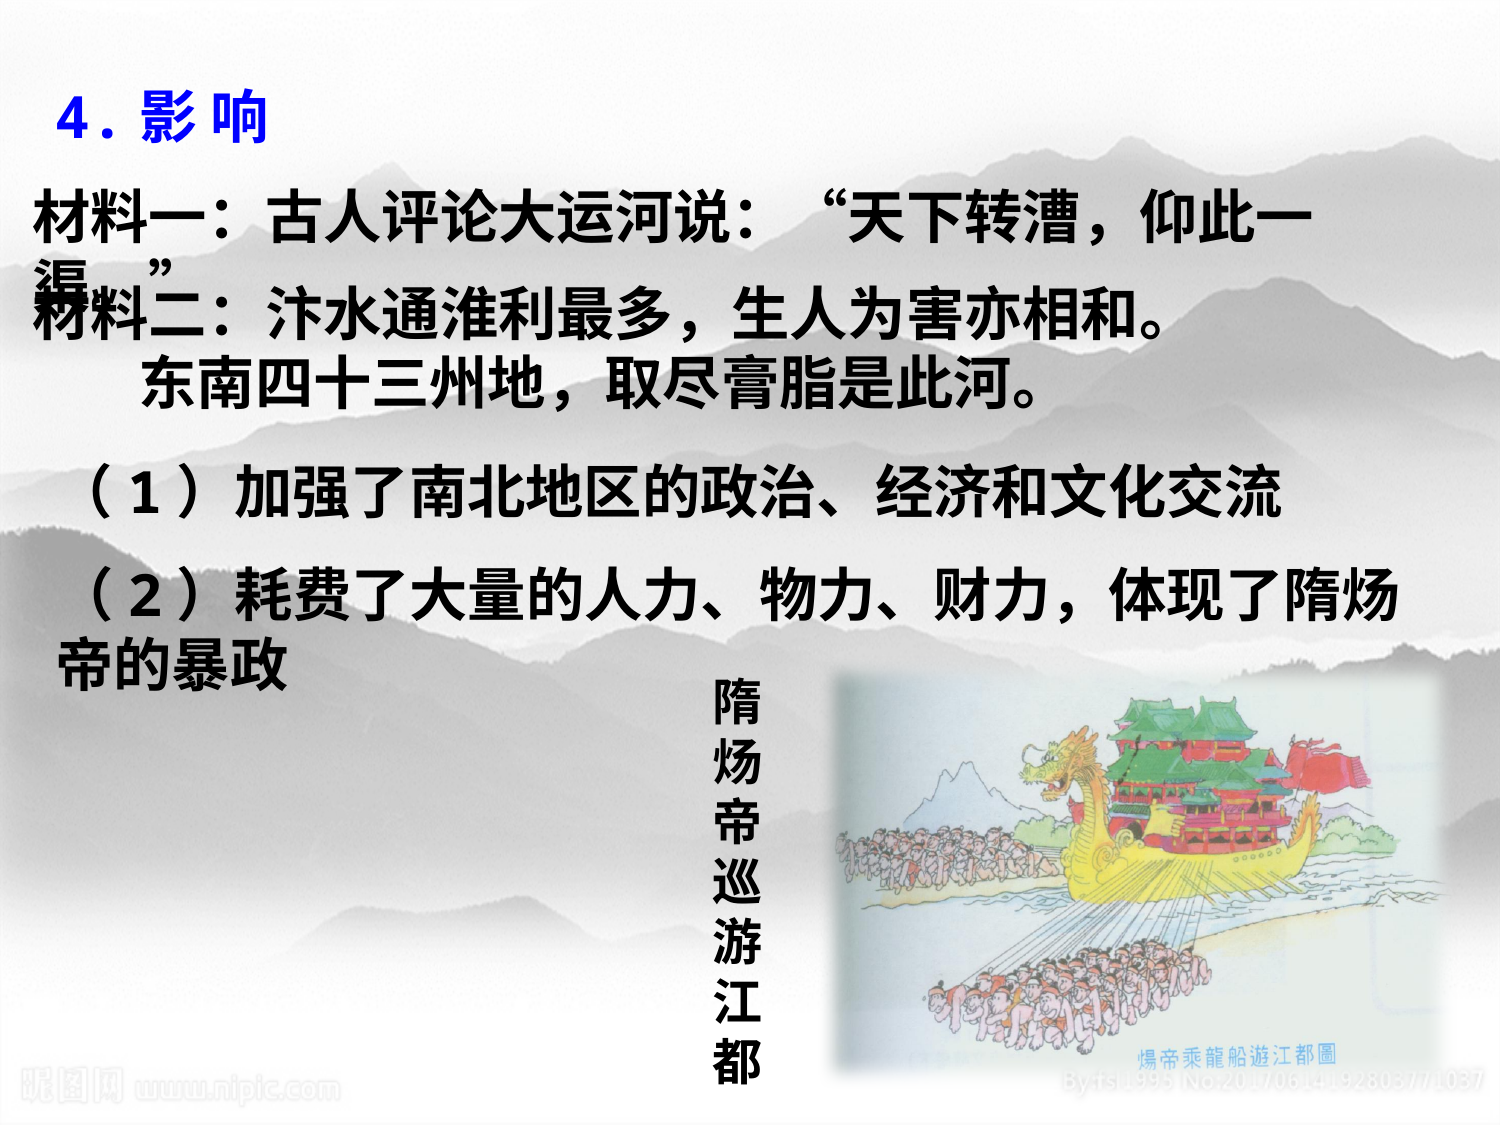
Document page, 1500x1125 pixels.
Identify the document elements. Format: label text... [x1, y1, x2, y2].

text_box 隋炀帝巡游江都 [697, 662, 802, 1098]
text_box 材料一：古人评论大运河说：“天下转漕，仰此一渠。” [16, 171, 1498, 329]
text_box 4.影 响 [40, 72, 331, 158]
picture [818, 656, 1457, 1091]
text_box （1）加强了南北地区的政治、经济和文化交流 [40, 447, 1358, 533]
text_box 材料二：汴水通淮利最多，生人为害亦相和。 东南四十三州地，取尽膏脂是此河。 [16, 267, 1246, 426]
text_box （2）耗费了大量的人力、物力、财力，体现了隋炀帝的暴政 [40, 550, 1459, 706]
